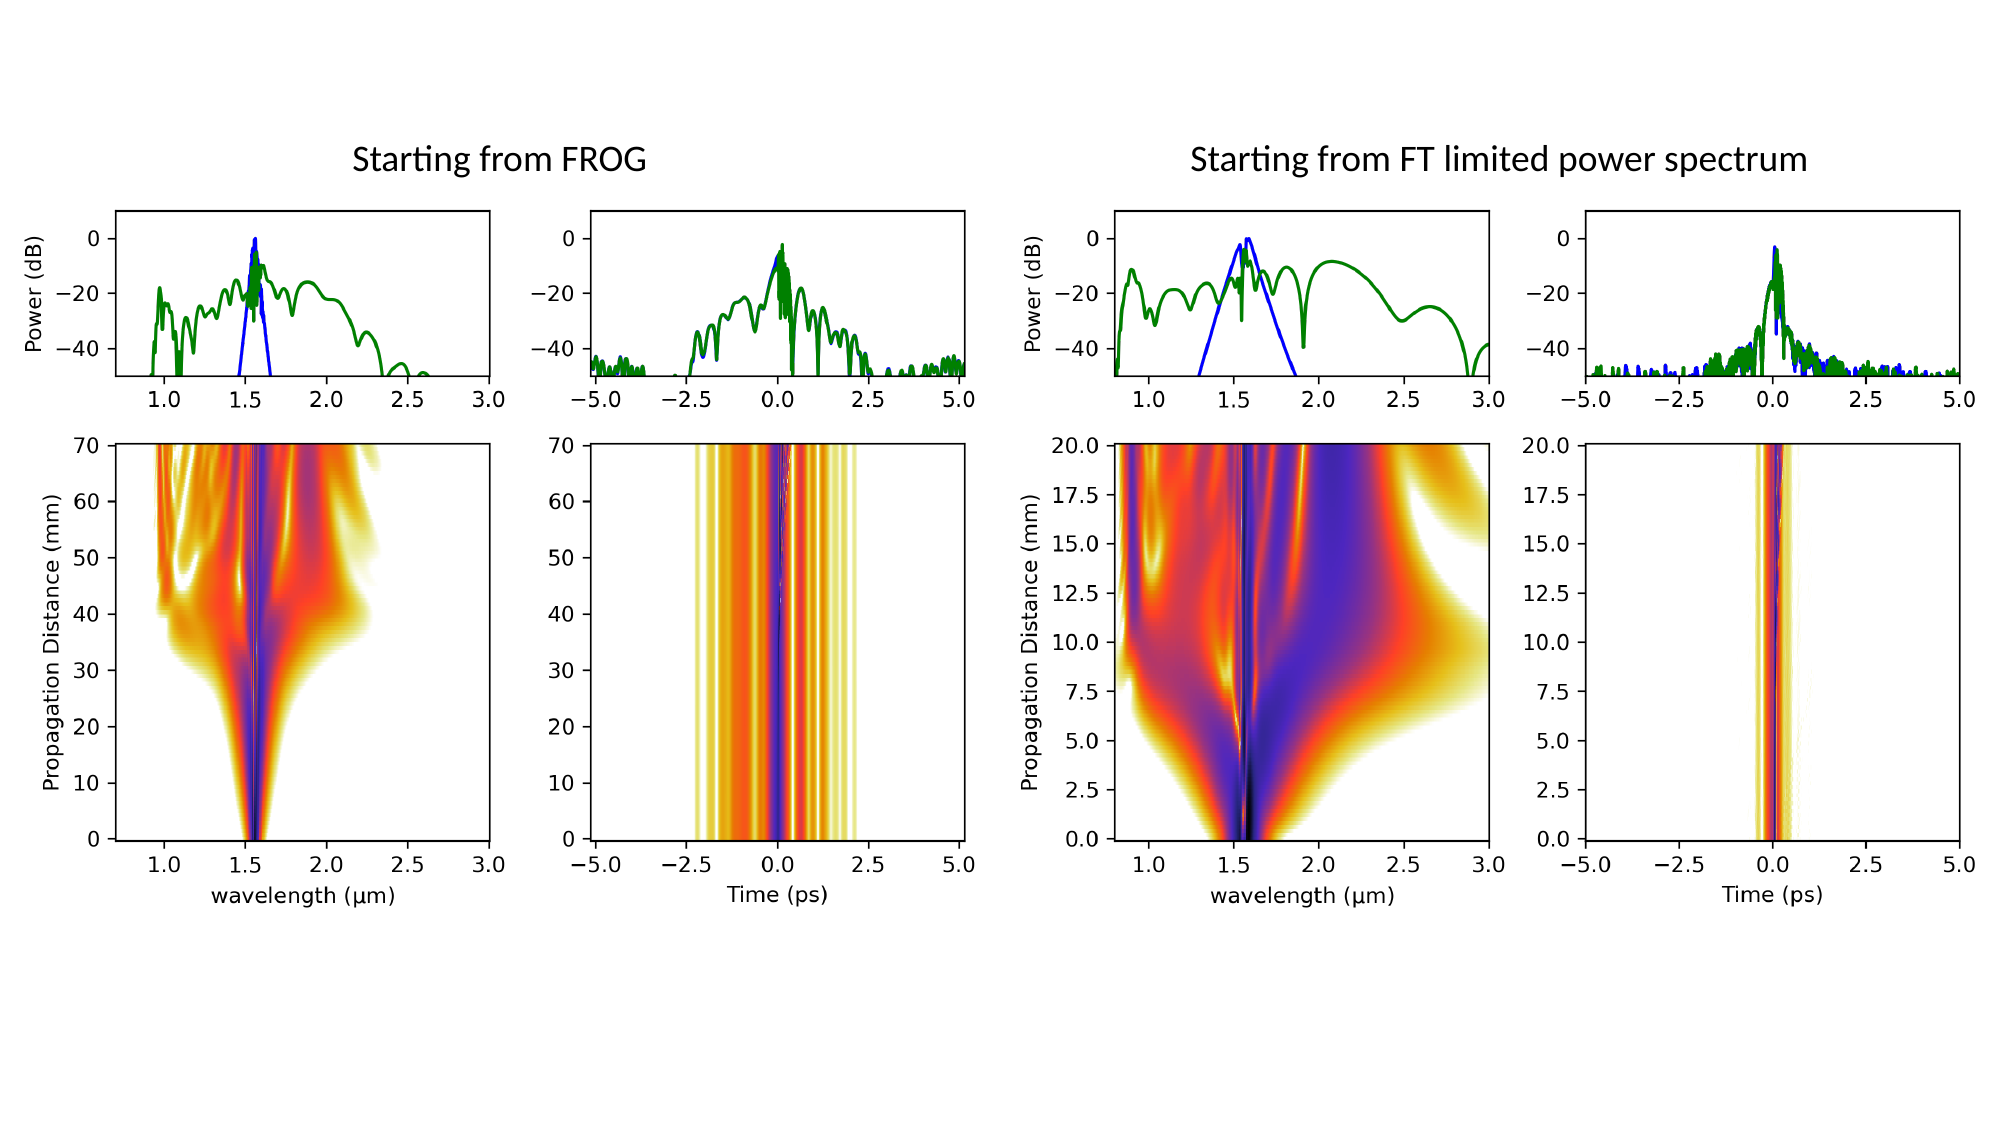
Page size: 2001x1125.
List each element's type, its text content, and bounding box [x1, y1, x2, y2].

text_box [0, 187, 2000, 938]
text_box Starting from FT limited power spectrum [1175, 126, 1825, 187]
text_box Starting from FROG [337, 126, 663, 187]
